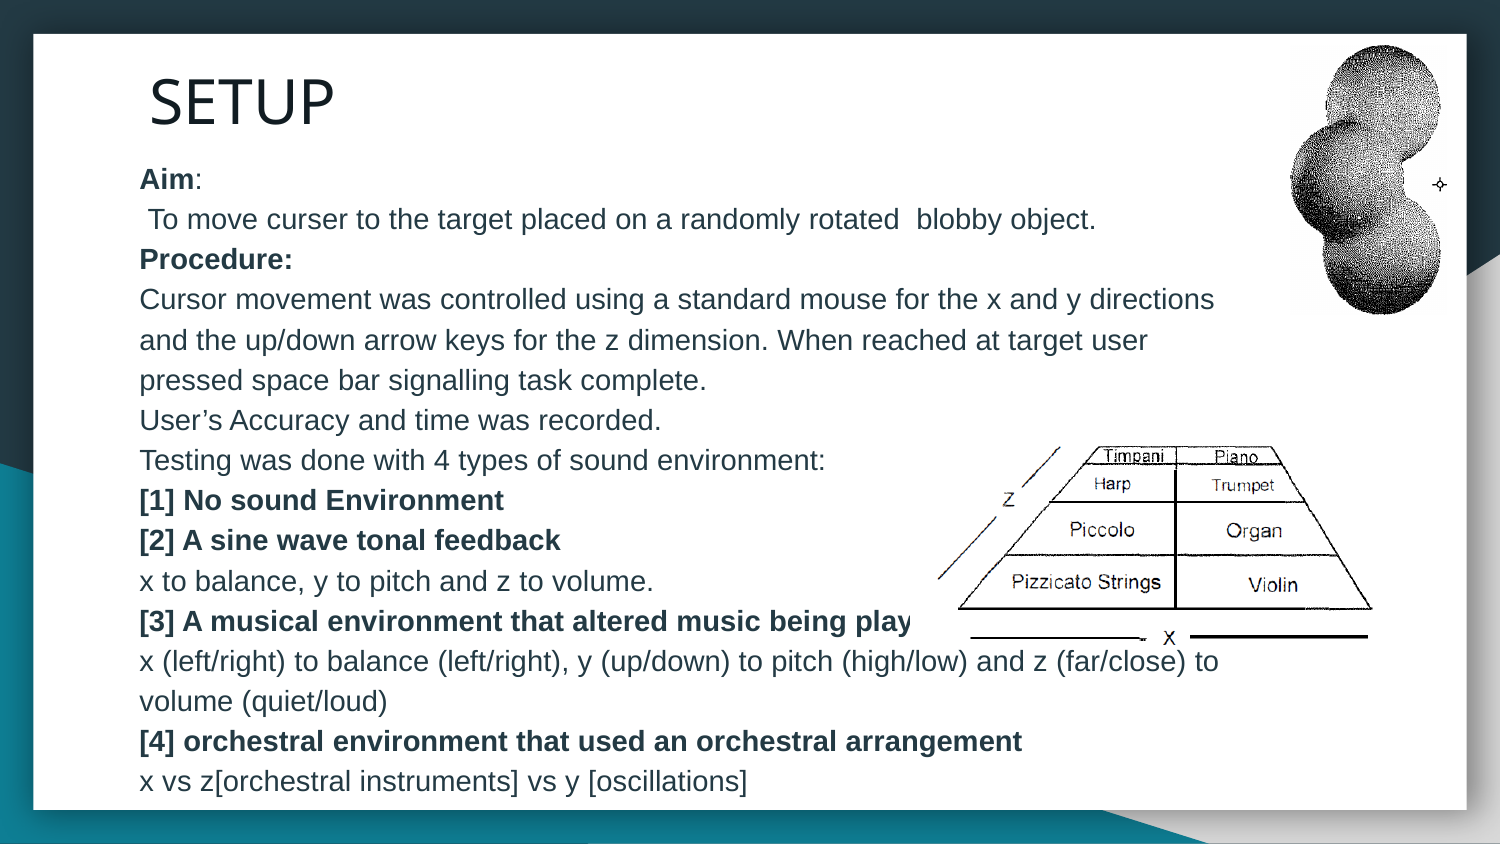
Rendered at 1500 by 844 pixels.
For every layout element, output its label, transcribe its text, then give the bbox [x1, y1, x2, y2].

title SETUP [134, 47, 1189, 140]
picture [1289, 45, 1447, 315]
list Aim: To move curser to the target placed on a randomly rotated blobby object. Procedure: Cursor movement was controlled using a standard mouse for the x and y directions and the up/down arrow keys for the z dimension. When reached at target user pressed space bar signalling task complete. User’s Accuracy and time was recorded. Testing was done with 4 types of sound environment: [1] No sound Environment [2] A sine wave tonal feedback x to balance, y to pitch and z to volume. [3] A musical environment that altered music being played for user x (left/right) to balance (left/right), y (up/down) to pitch (high/low) and z (far/close) to volume (quiet/loud) [4] orchestral environment that used an orchestral arrangement x vs z[orchestral instruments] vs y [oscillations] [124, 140, 1268, 638]
picture [910, 435, 1401, 646]
